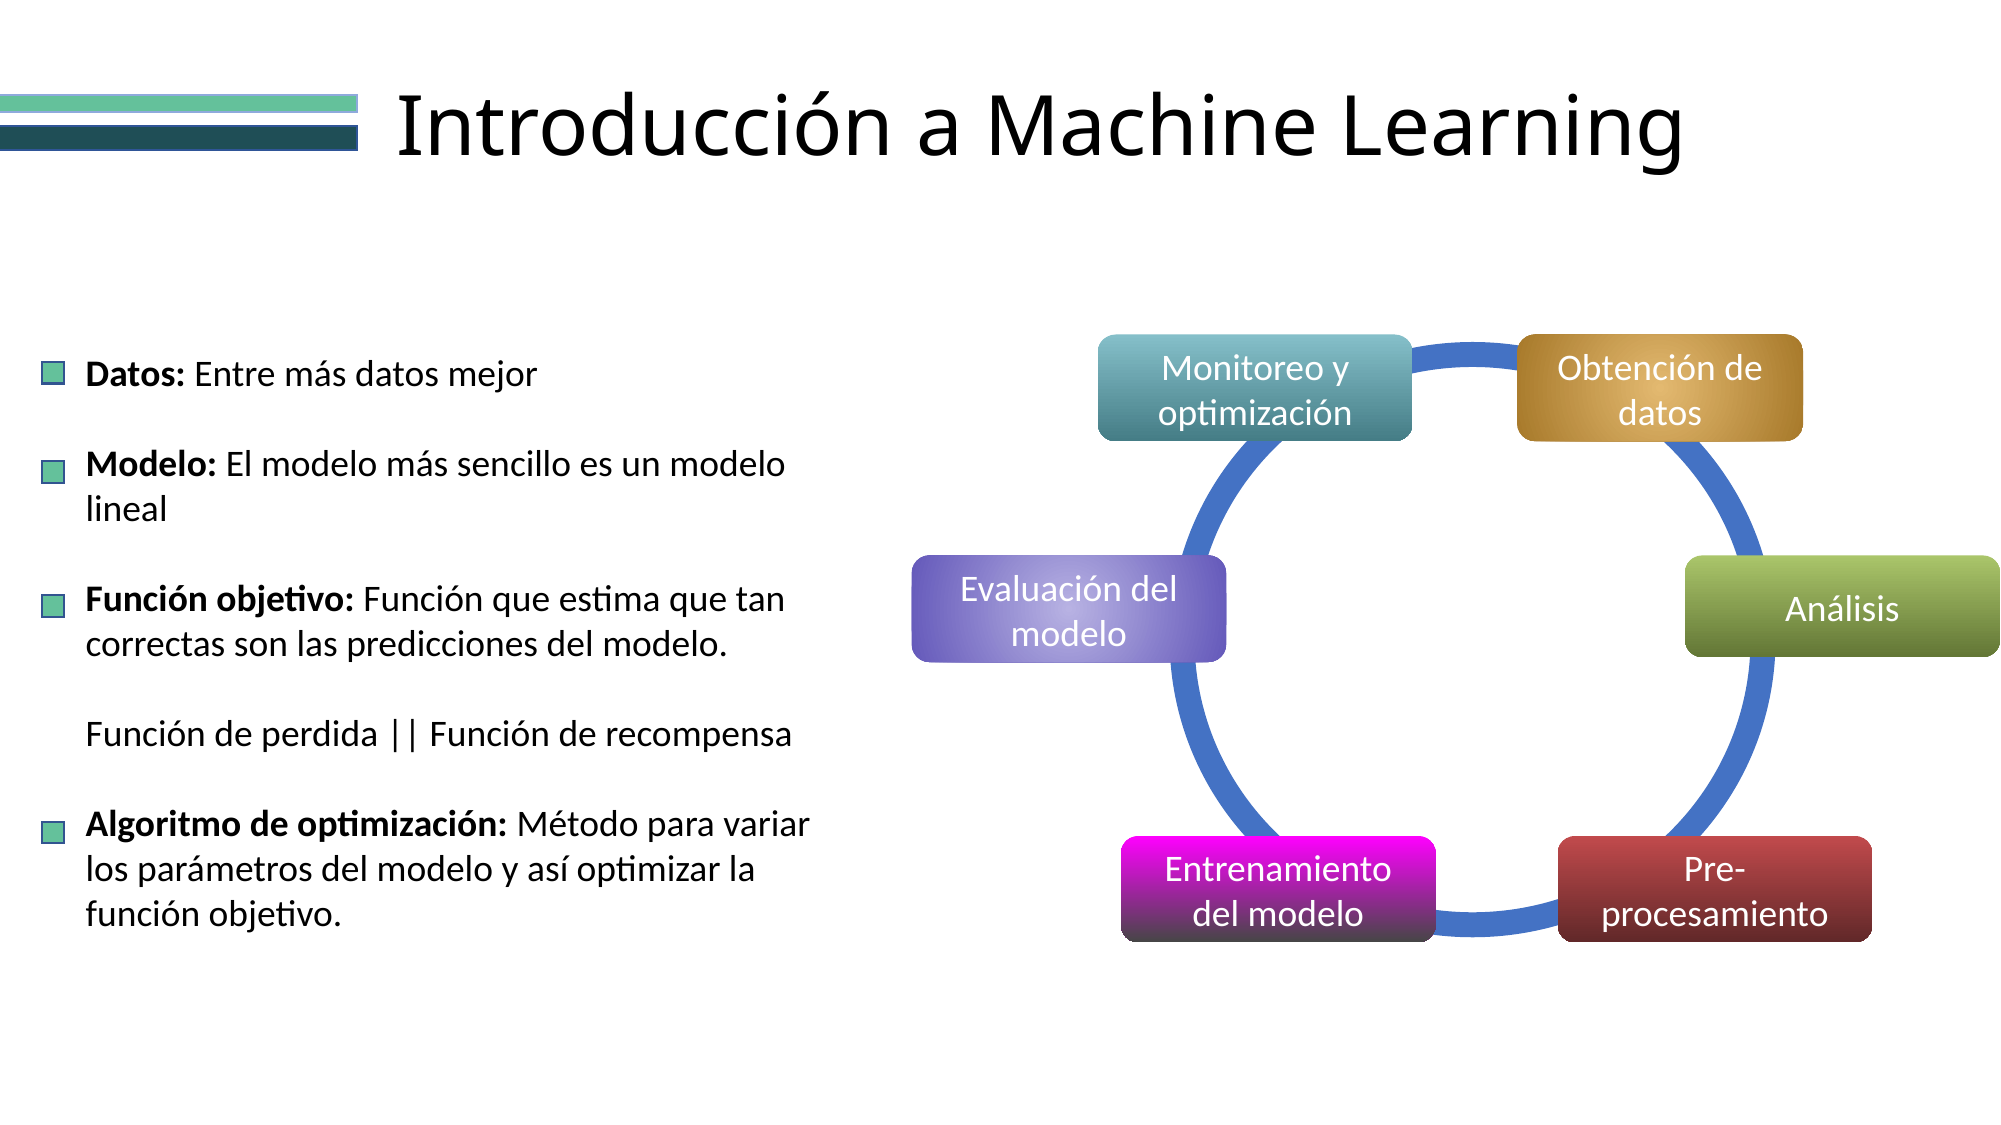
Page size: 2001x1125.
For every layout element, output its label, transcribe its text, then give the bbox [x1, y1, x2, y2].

text_box [41, 594, 65, 618]
text_box [1182, 442, 1282, 555]
text_box [41, 361, 65, 385]
text_box Obtención de datos [1517, 334, 1804, 442]
text_box Datos: Entre más datos mejor Modelo: El modelo más sencillo es un modelo lineal Función objetivo: Función que estima que tan correctas son las predicciones del modelo. Función de perdida || Función de recompensa Algoritmo de optimización: Método para variar los parámetros del modelo y así optimizar la función objetivo. [70, 341, 869, 942]
text_box [0, 94, 358, 113]
text_box [1664, 442, 1764, 555]
text_box Entrenamiento del modelo [1120, 835, 1436, 943]
text_box [41, 821, 65, 844]
text_box Monitoreo y optimización [1097, 334, 1413, 442]
text_box Pre-procesamiento [1557, 835, 1873, 943]
text_box Evaluación del modelo [911, 555, 1227, 663]
text_box [1170, 663, 1279, 835]
text_box Introducción a Machine Learning [381, 66, 1882, 234]
text_box [1433, 899, 1557, 938]
text_box Análisis [1685, 555, 2000, 657]
text_box [1666, 657, 1776, 835]
text_box [1412, 341, 1518, 374]
text_box [0, 125, 358, 151]
text_box [41, 460, 65, 484]
